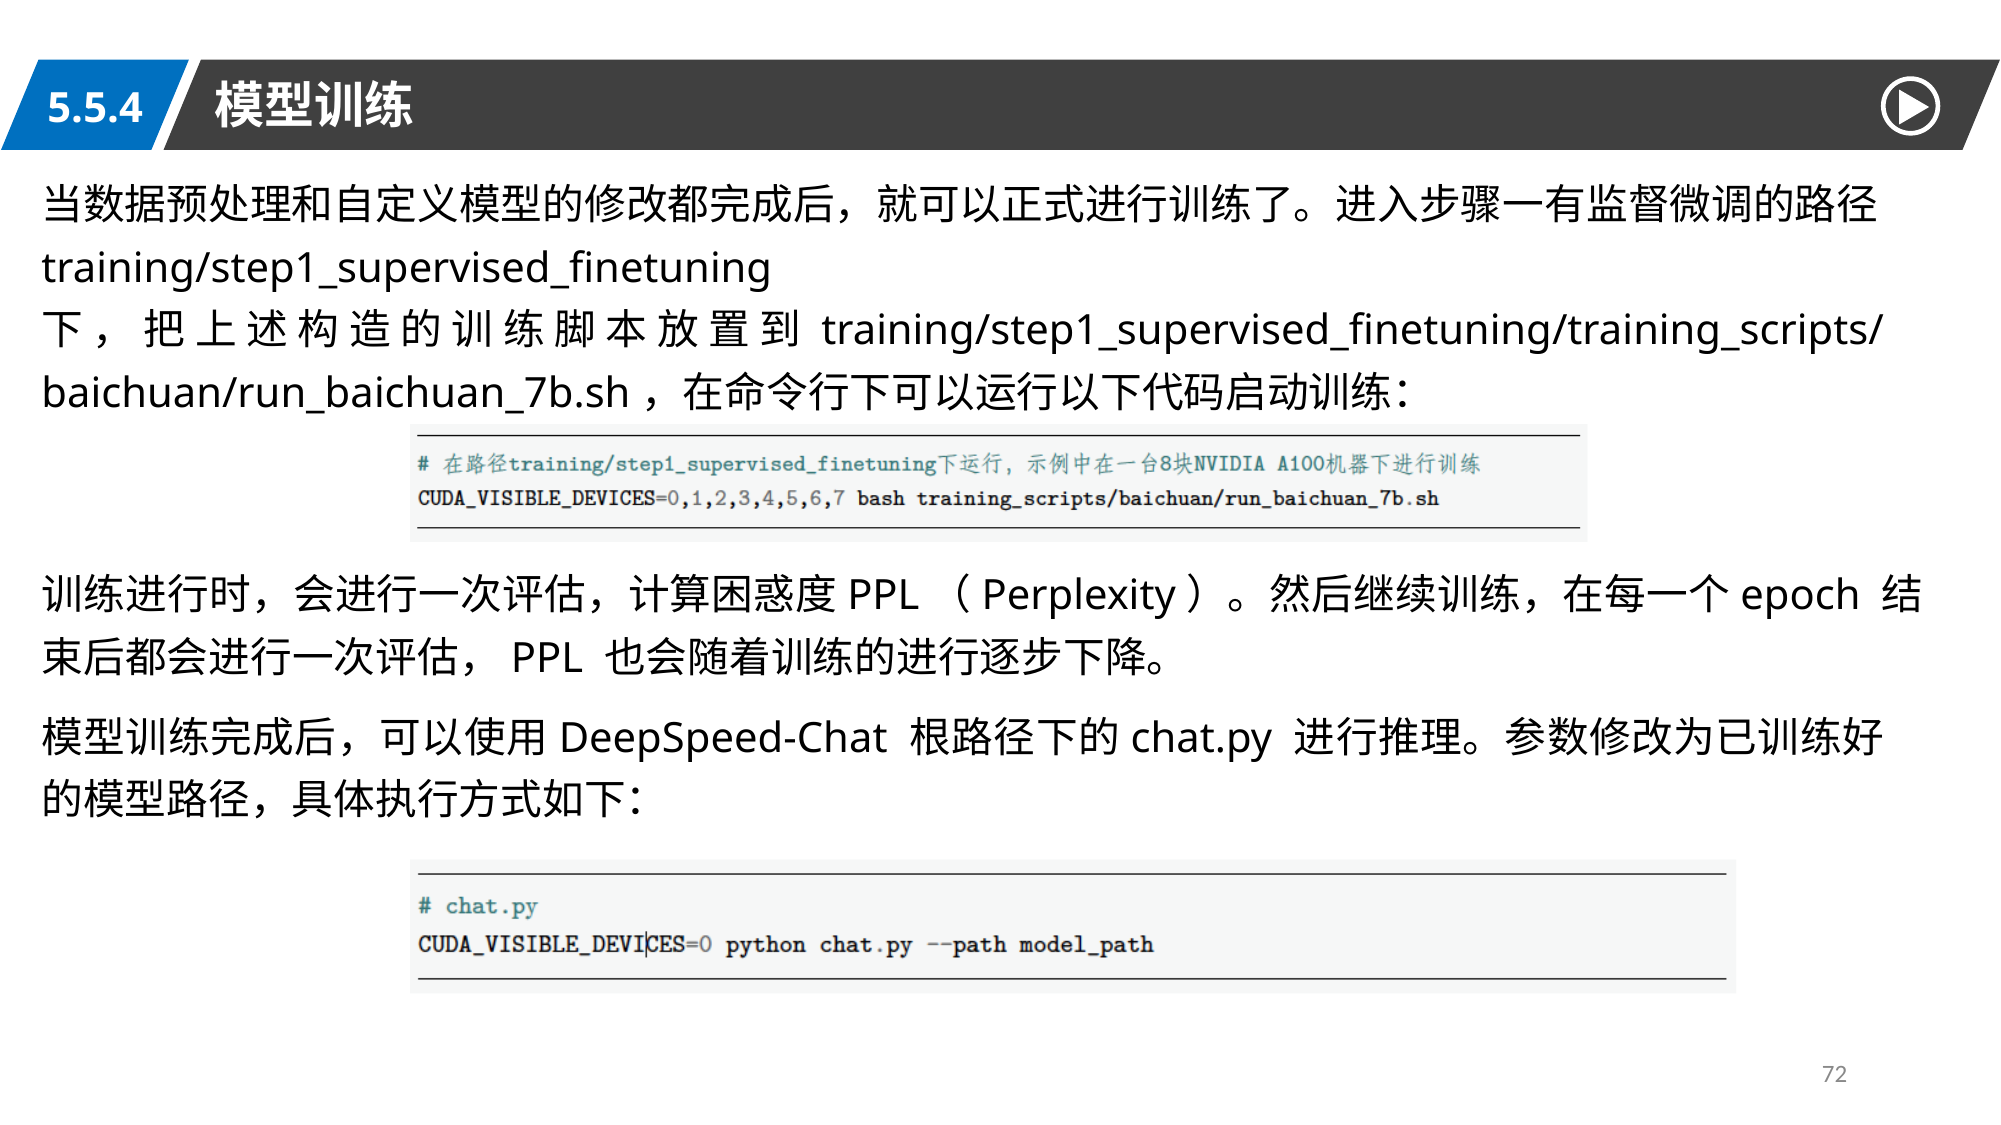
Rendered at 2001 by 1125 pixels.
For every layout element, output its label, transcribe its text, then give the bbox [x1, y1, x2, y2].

picture [409, 857, 1739, 999]
slide_number 72 [1412, 1042, 1863, 1103]
text_box [1, 89, 157, 150]
text_box 5.5.4 [26, 73, 164, 138]
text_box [1883, 78, 1939, 134]
text_box 训练进行时，会进行一次评估，计算困惑度PPL（Perplexity）。然后继续训练，在每一个epoch 结束后都会进行一次评估，PPL 也会随着训练的进行逐步下降。 [26, 548, 1938, 688]
text_box 模型训练 [199, 66, 430, 142]
text_box [163, 59, 2000, 150]
picture [409, 424, 1591, 543]
text_box [32, 59, 189, 120]
text_box 当数据预处理和自定义模型的修改都完成后，就可以正式进行训练了。进入步骤一有监督微调的路径training/step1_supervised_finetuning 下，把上述构造的训练脚本放置到training/step1_supervised_finetuning/training_scripts/baichuan/run_baichuan_7b.sh，在命令行下可以运行以下代码启动训练： [26, 158, 1900, 424]
text_box 模型训练完成后，可以使用DeepSpeed-Chat 根路径下的chat.py 进行推理。参数修改为已训练好的模型路径，具体执行方式如下： [26, 690, 1900, 831]
